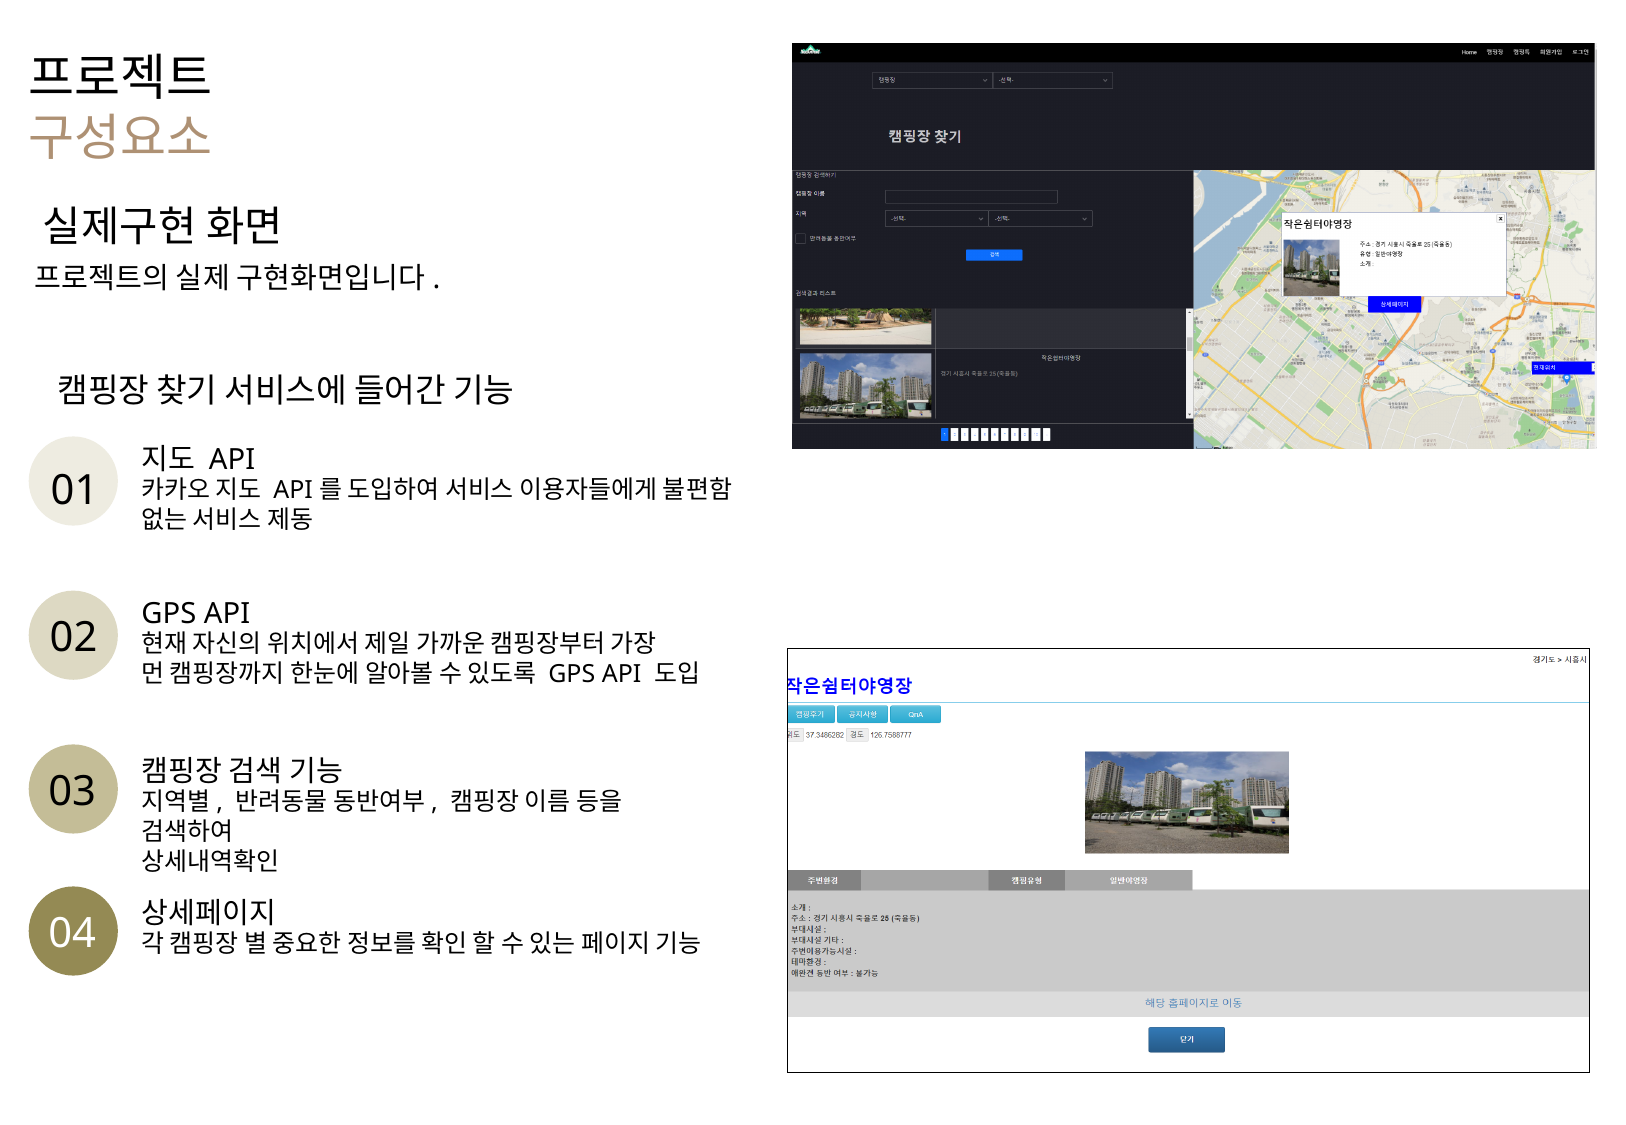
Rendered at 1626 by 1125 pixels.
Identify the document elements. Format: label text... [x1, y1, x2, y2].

text_box 캠핑장 찾기 서비스에 들어간 기능 [50, 362, 572, 417]
text_box 실제구현 화면 [35, 191, 593, 257]
text_box 캠핑장 검색 기능 [133, 744, 533, 778]
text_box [28, 744, 119, 834]
text_box 카카오 지도 API를 도입하여 서비스 이용자들에게 불편함 없는 서비스 제동 [133, 466, 750, 542]
text_box 현재 자신의 위치에서 제일 가까운 캠핑장부터 가장 먼 캠핑장까지 한눈에 알아볼 수 있도록 GPS API 도입 [133, 619, 724, 695]
text_box 지도 API [133, 432, 608, 466]
text_box GPS API [133, 586, 345, 619]
picture [787, 648, 1590, 1073]
text_box 상세페이지 [133, 886, 308, 919]
text_box 각 캠핑장 별 중요한 정보를 확인 할 수 있는 페이지 기능 [133, 919, 750, 965]
text_box 프로젝트의 실제 구현화면입니다. [26, 251, 448, 302]
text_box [28, 436, 119, 526]
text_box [28, 590, 119, 680]
text_box 지역별, 반려동물 동반여부, 캠핑장 이름 등을 검색하여 상세내역확인 [133, 778, 724, 884]
text_box 프로젝트 구성요소 [21, 37, 221, 173]
picture [791, 43, 1597, 449]
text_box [28, 886, 119, 976]
